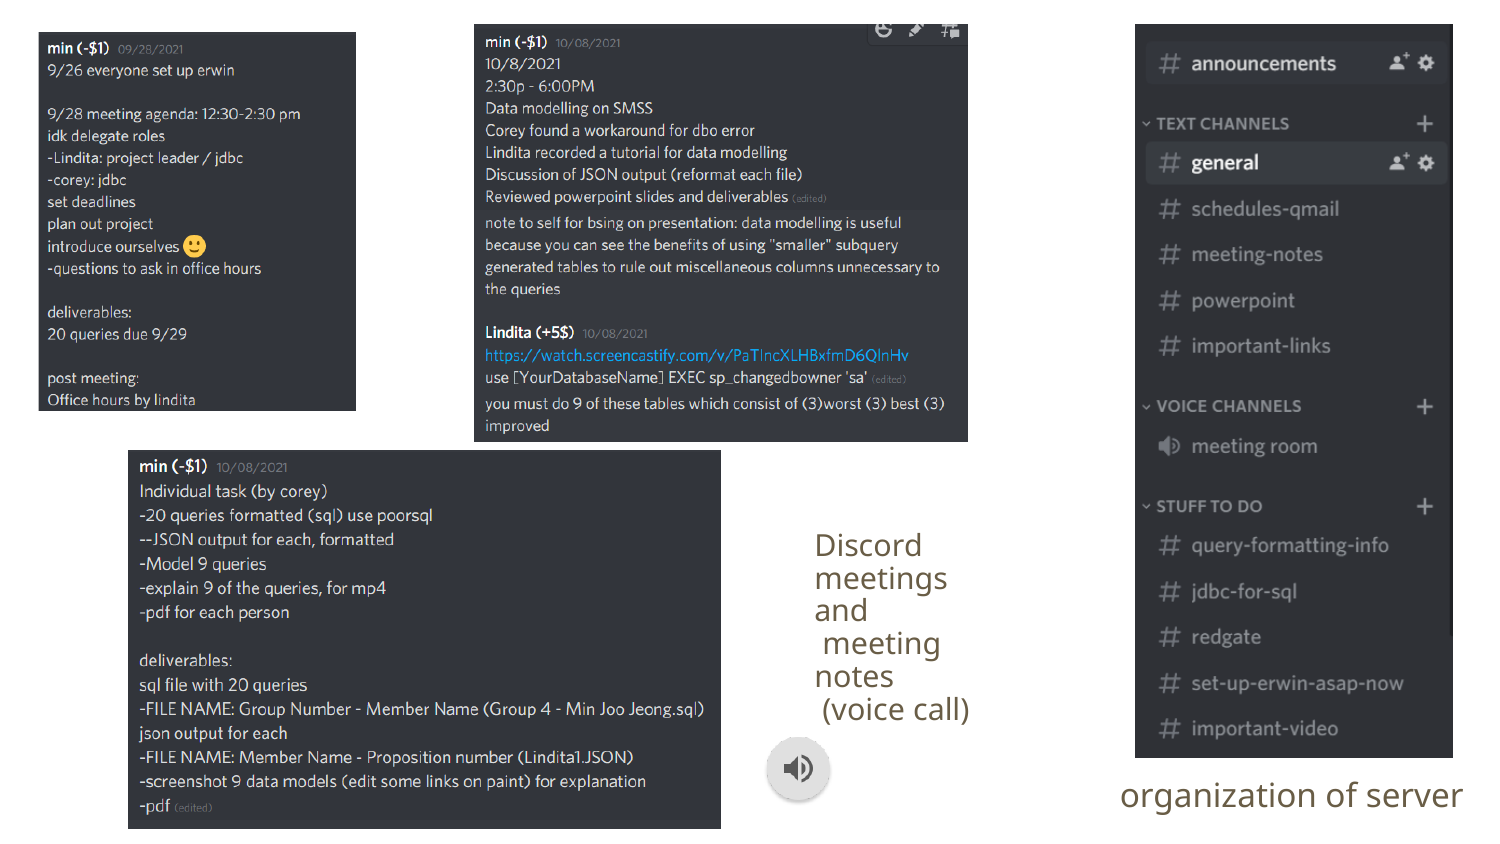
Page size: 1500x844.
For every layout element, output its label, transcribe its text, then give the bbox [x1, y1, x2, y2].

picture [38, 32, 357, 411]
list Discord meetings and meeting notes (voice call) [799, 579, 1007, 678]
picture [759, 729, 836, 806]
list organization of server [1105, 745, 1500, 844]
picture [474, 24, 968, 442]
picture [128, 450, 721, 829]
picture [1135, 24, 1454, 758]
